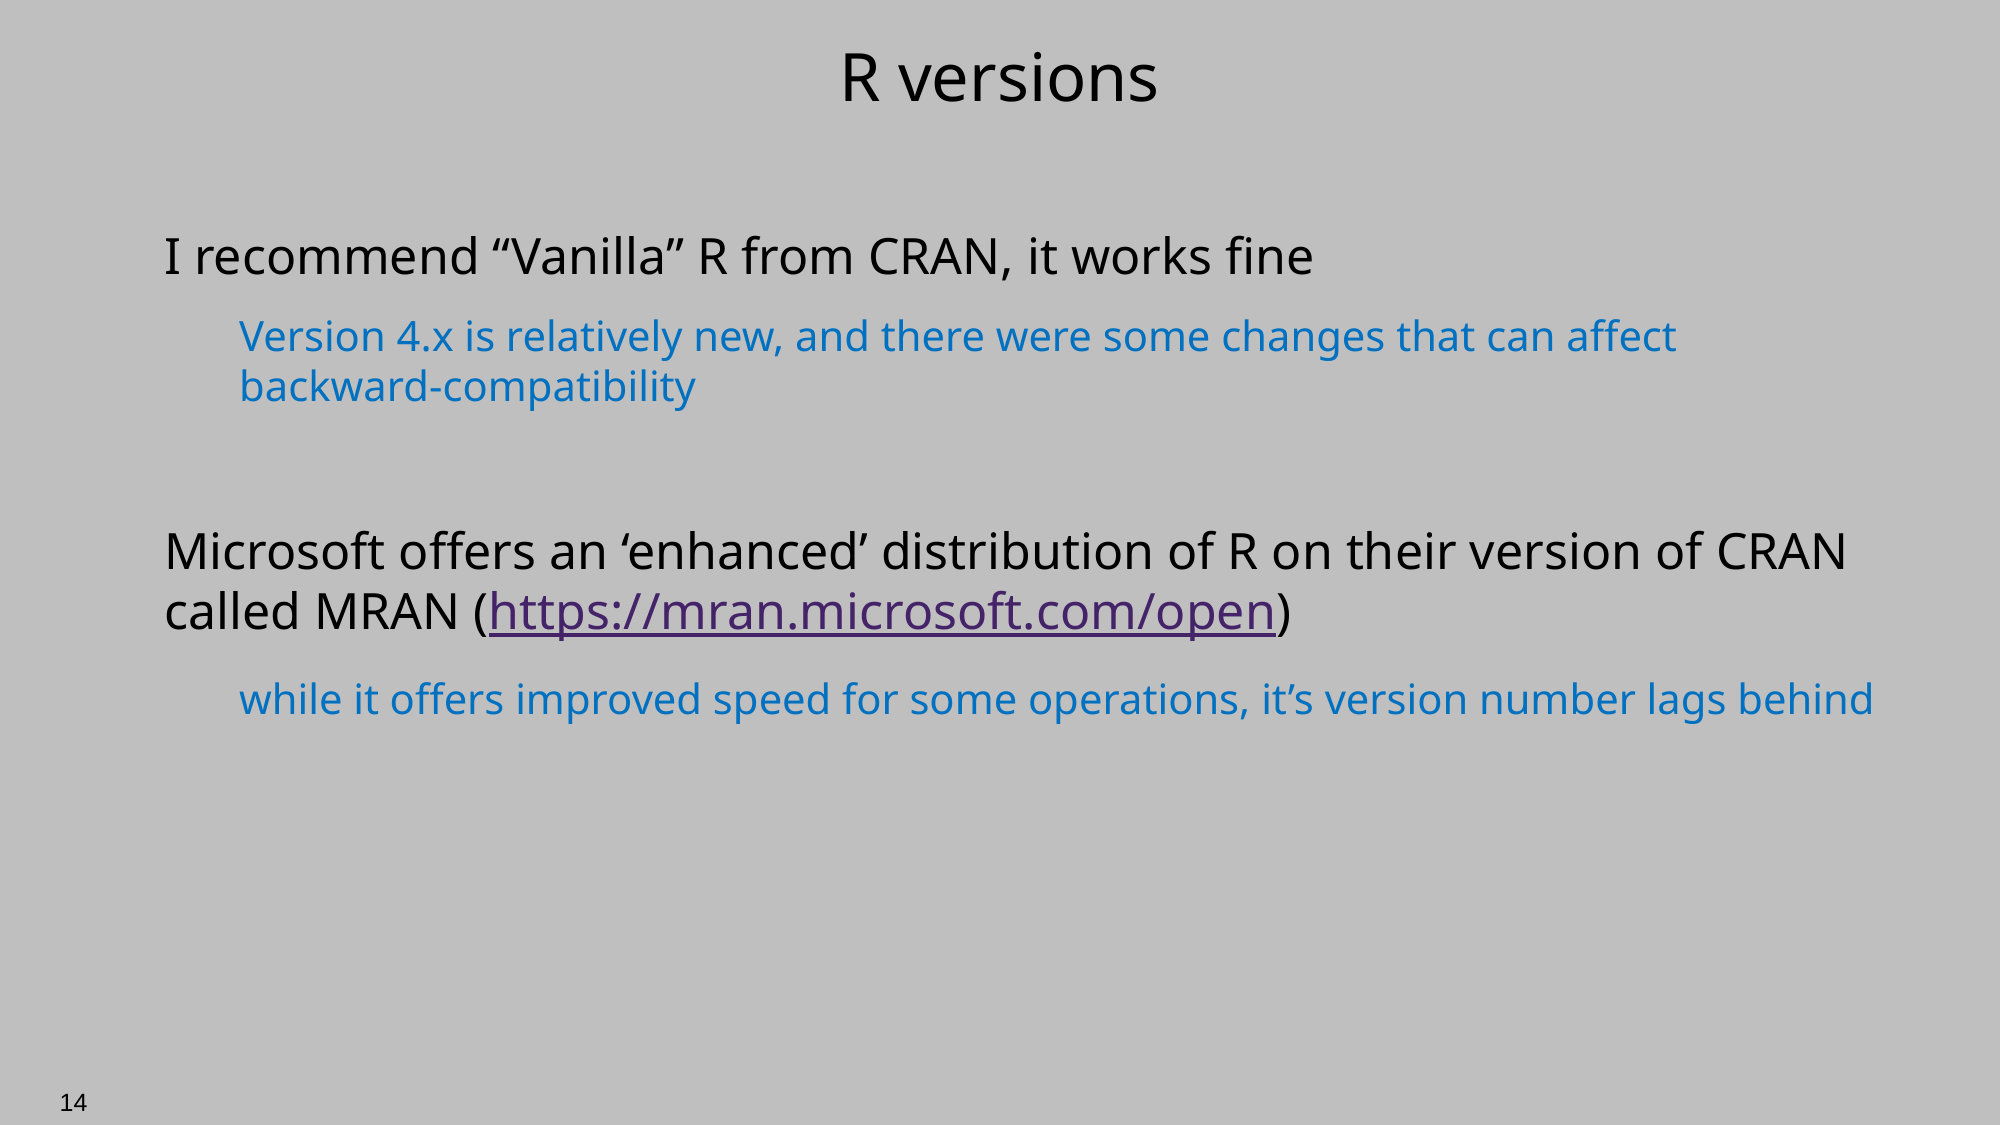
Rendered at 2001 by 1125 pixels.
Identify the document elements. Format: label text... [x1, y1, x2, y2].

title R versions [150, 0, 1850, 150]
list I recommend “Vanilla” R from CRAN, it works fine Version 4.x is relatively new, and there were some changes that can affect backward-compatibility Microsoft offers an ‘enhanced’ distribution of R on their version of CRAN called MRAN (https://mran.microsoft.com/open) while it offers improved speed for some operations, it’s version number lags behind [129, 209, 1898, 1005]
